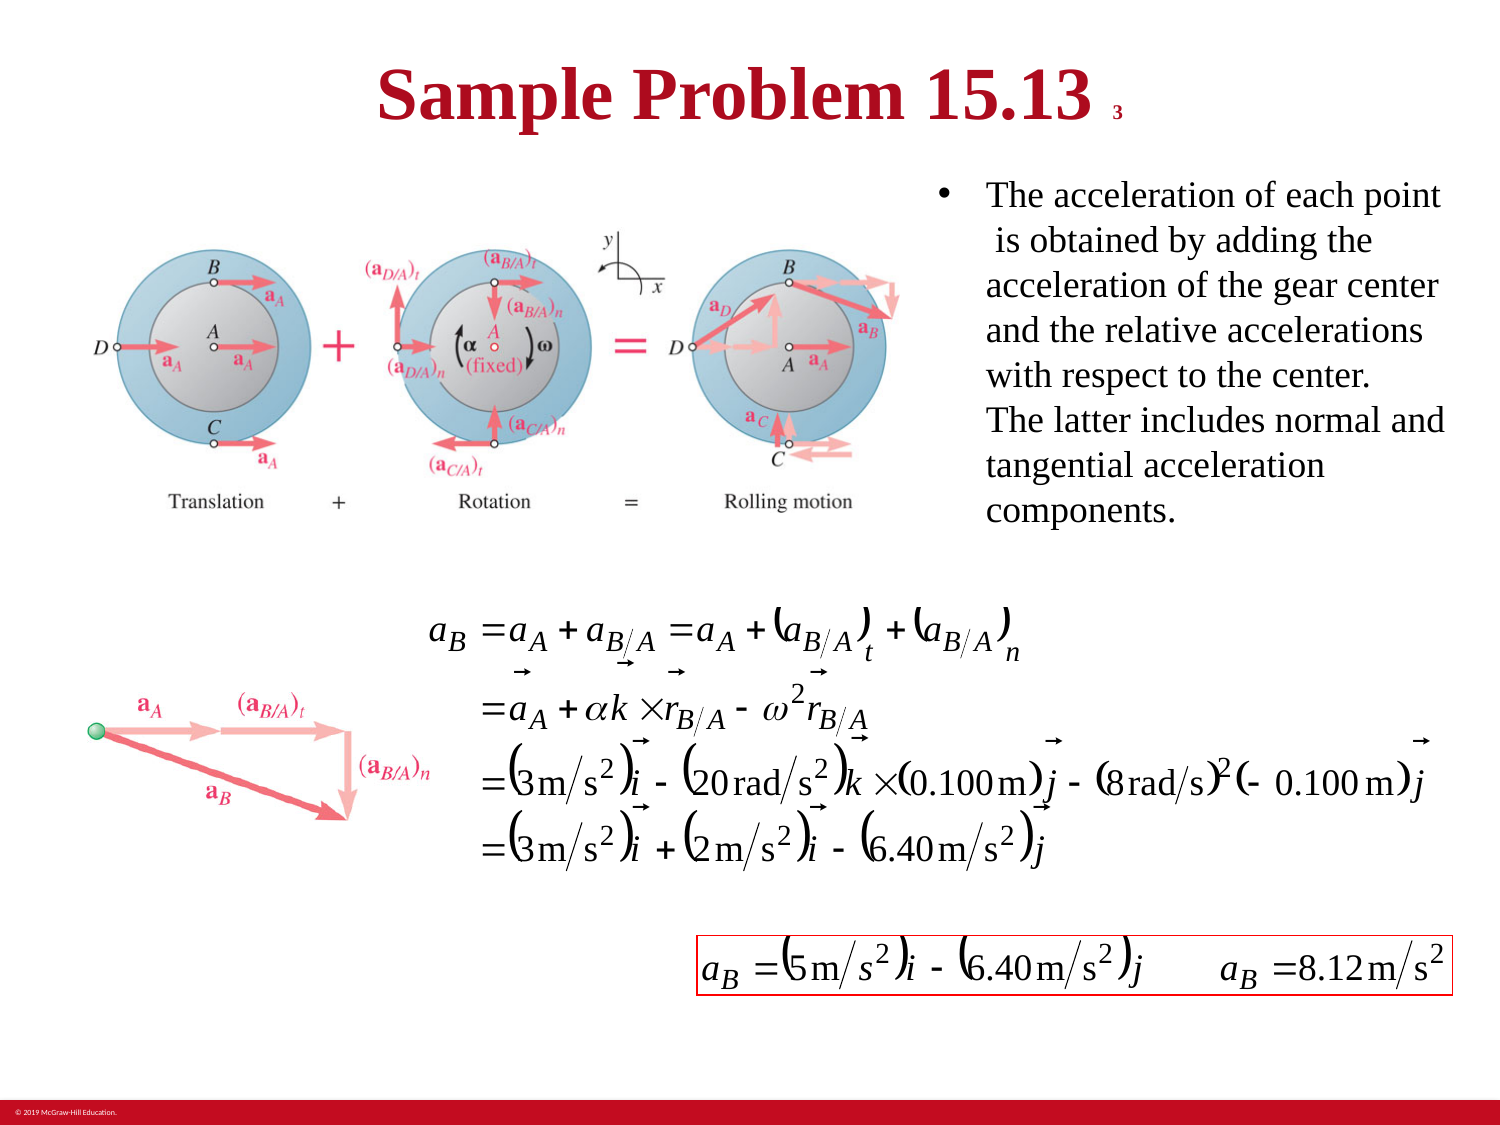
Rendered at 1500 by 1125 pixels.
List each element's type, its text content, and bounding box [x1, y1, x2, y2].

title Sample Problem 15.13 3 [75, 37, 1425, 138]
picture [92, 227, 901, 513]
list The acceleration of each point is obtained by adding the acceleration of the gear center and the relative accelerations with respect to the center. The latter includes normal and tangential acceleration components. [923, 162, 1463, 548]
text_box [424, 607, 1432, 877]
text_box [697, 935, 1453, 995]
picture [87, 691, 424, 822]
